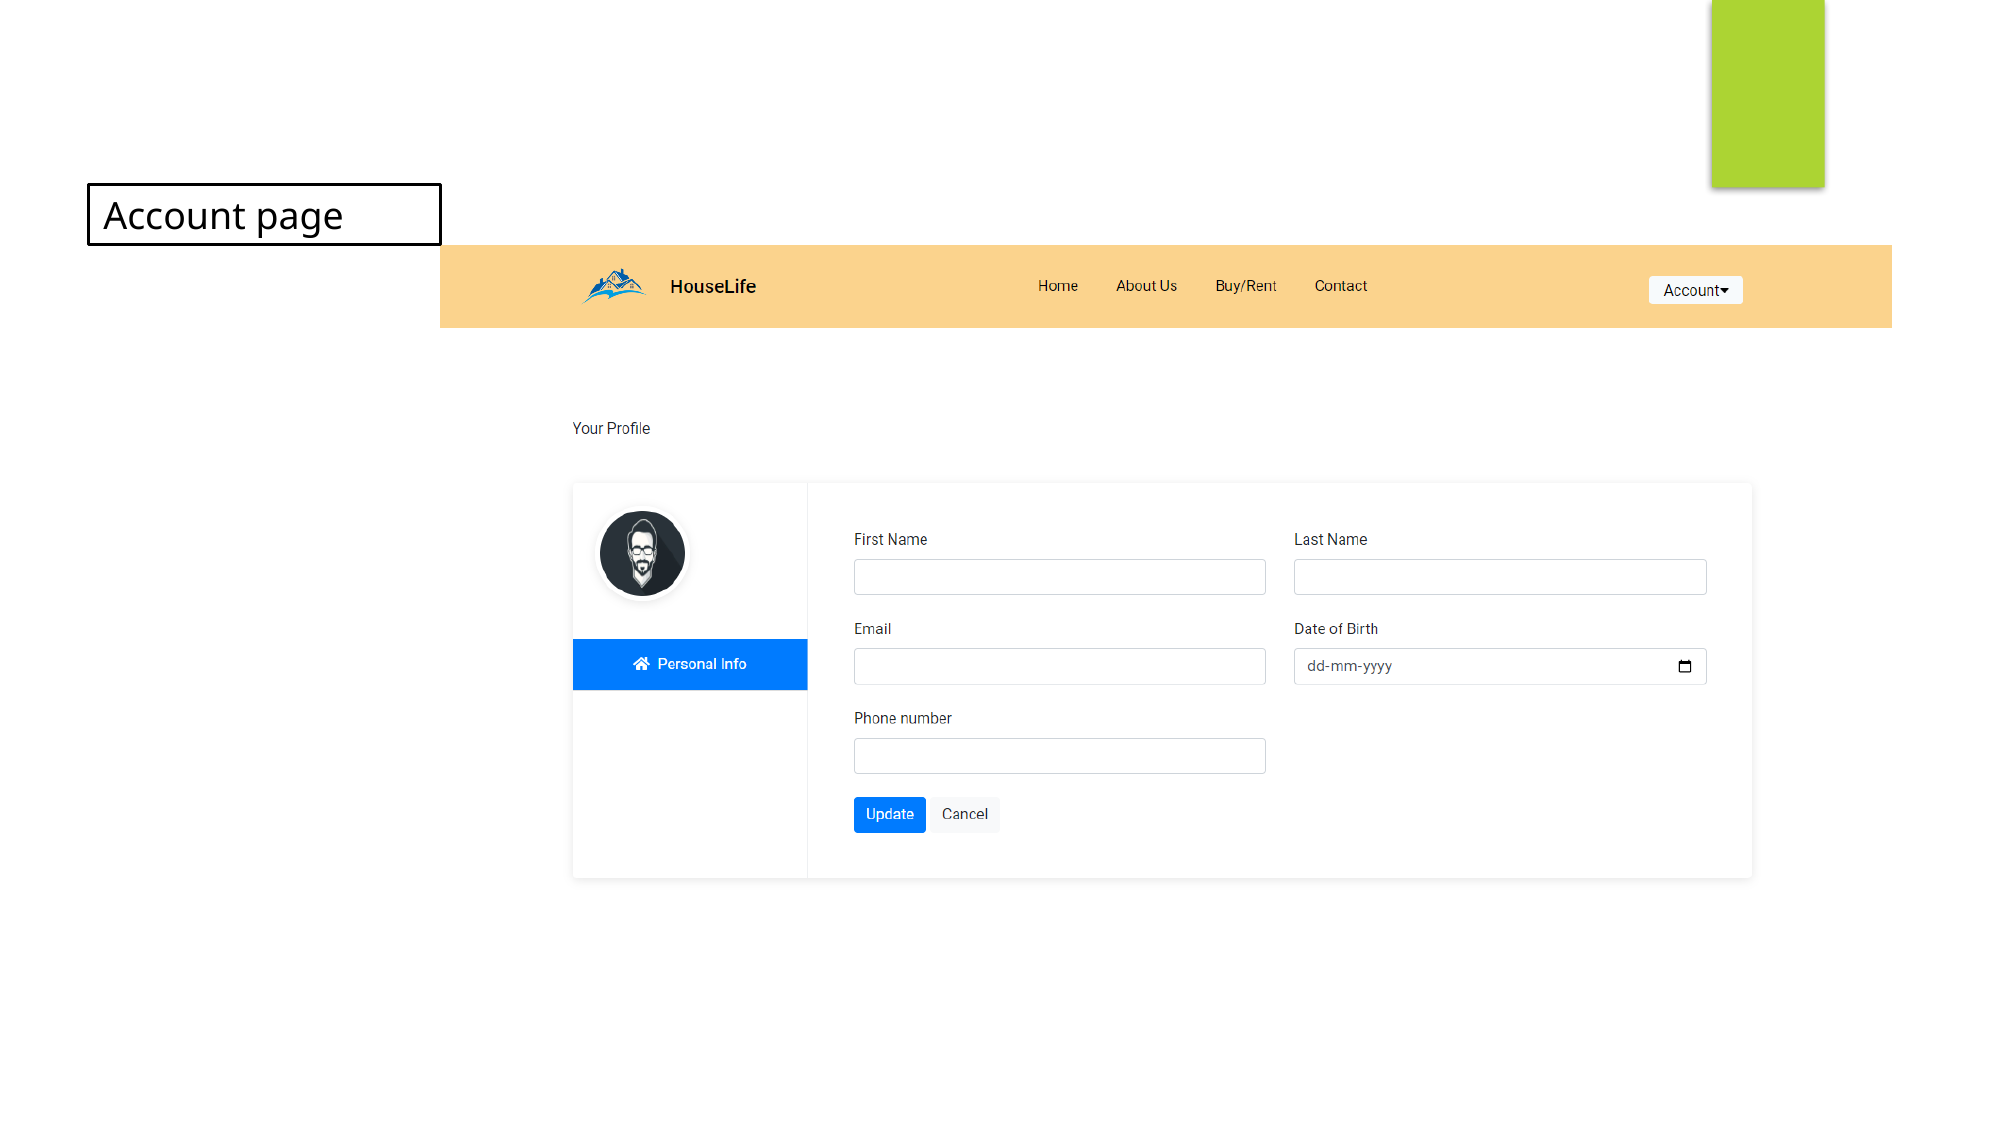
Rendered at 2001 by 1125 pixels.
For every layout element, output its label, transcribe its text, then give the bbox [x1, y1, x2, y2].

picture [440, 245, 1892, 1125]
text_box Account page [87, 183, 442, 246]
